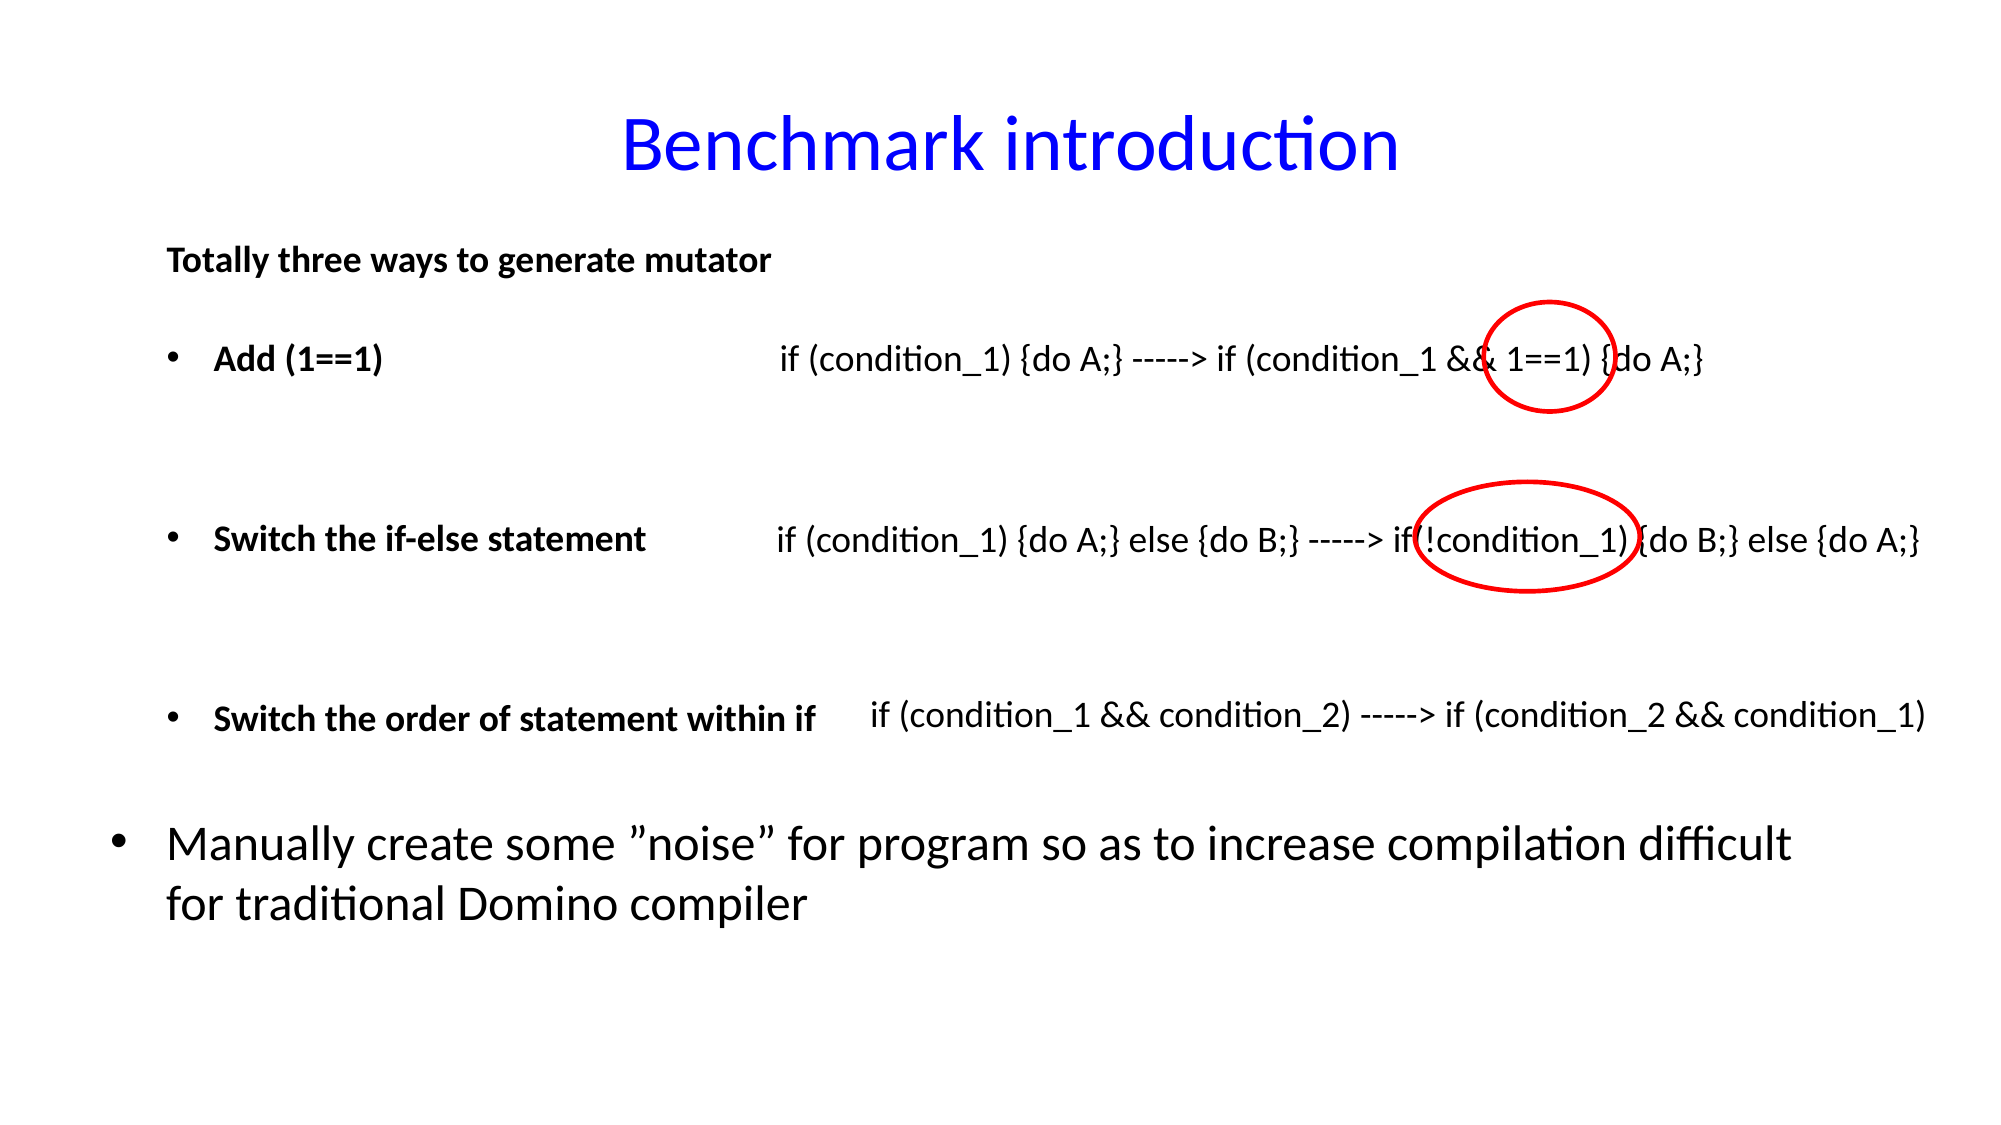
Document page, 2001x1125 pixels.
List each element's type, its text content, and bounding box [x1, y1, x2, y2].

text_box if (condition_1) {do A;} else {do B;} -----> if(!condition_1) {do B;} else {do A;} [761, 508, 1432, 568]
text_box if (condition_1) {do A;} -----> if (condition_1 && 1==1) {do A;} [764, 326, 1493, 387]
text_box if (condition_1) {do A;} -----> if (condition_1 && 1==1) {do A;} [1607, 326, 1884, 387]
text_box [1482, 300, 1617, 413]
text_box Totally three ways to generate mutator [151, 227, 1290, 288]
text_box Manually create some ”noise” for program so as to increase compilation difficult for traditional Domino compiler [95, 803, 1863, 938]
text_box if (condition_1) {do A;} else {do B;} -----> if(!condition_1) {do B;} else {do A;} [1623, 508, 1975, 568]
text_box if (condition_1 && condition_2) -----> if (condition_2 && condition_1) [855, 682, 1975, 742]
text_box [1413, 480, 1641, 593]
text_box Add (1==1) Switch the if-else statement Switch the order of statement within if [151, 326, 1290, 746]
text_box Benchmark introduction [48, 45, 1975, 233]
